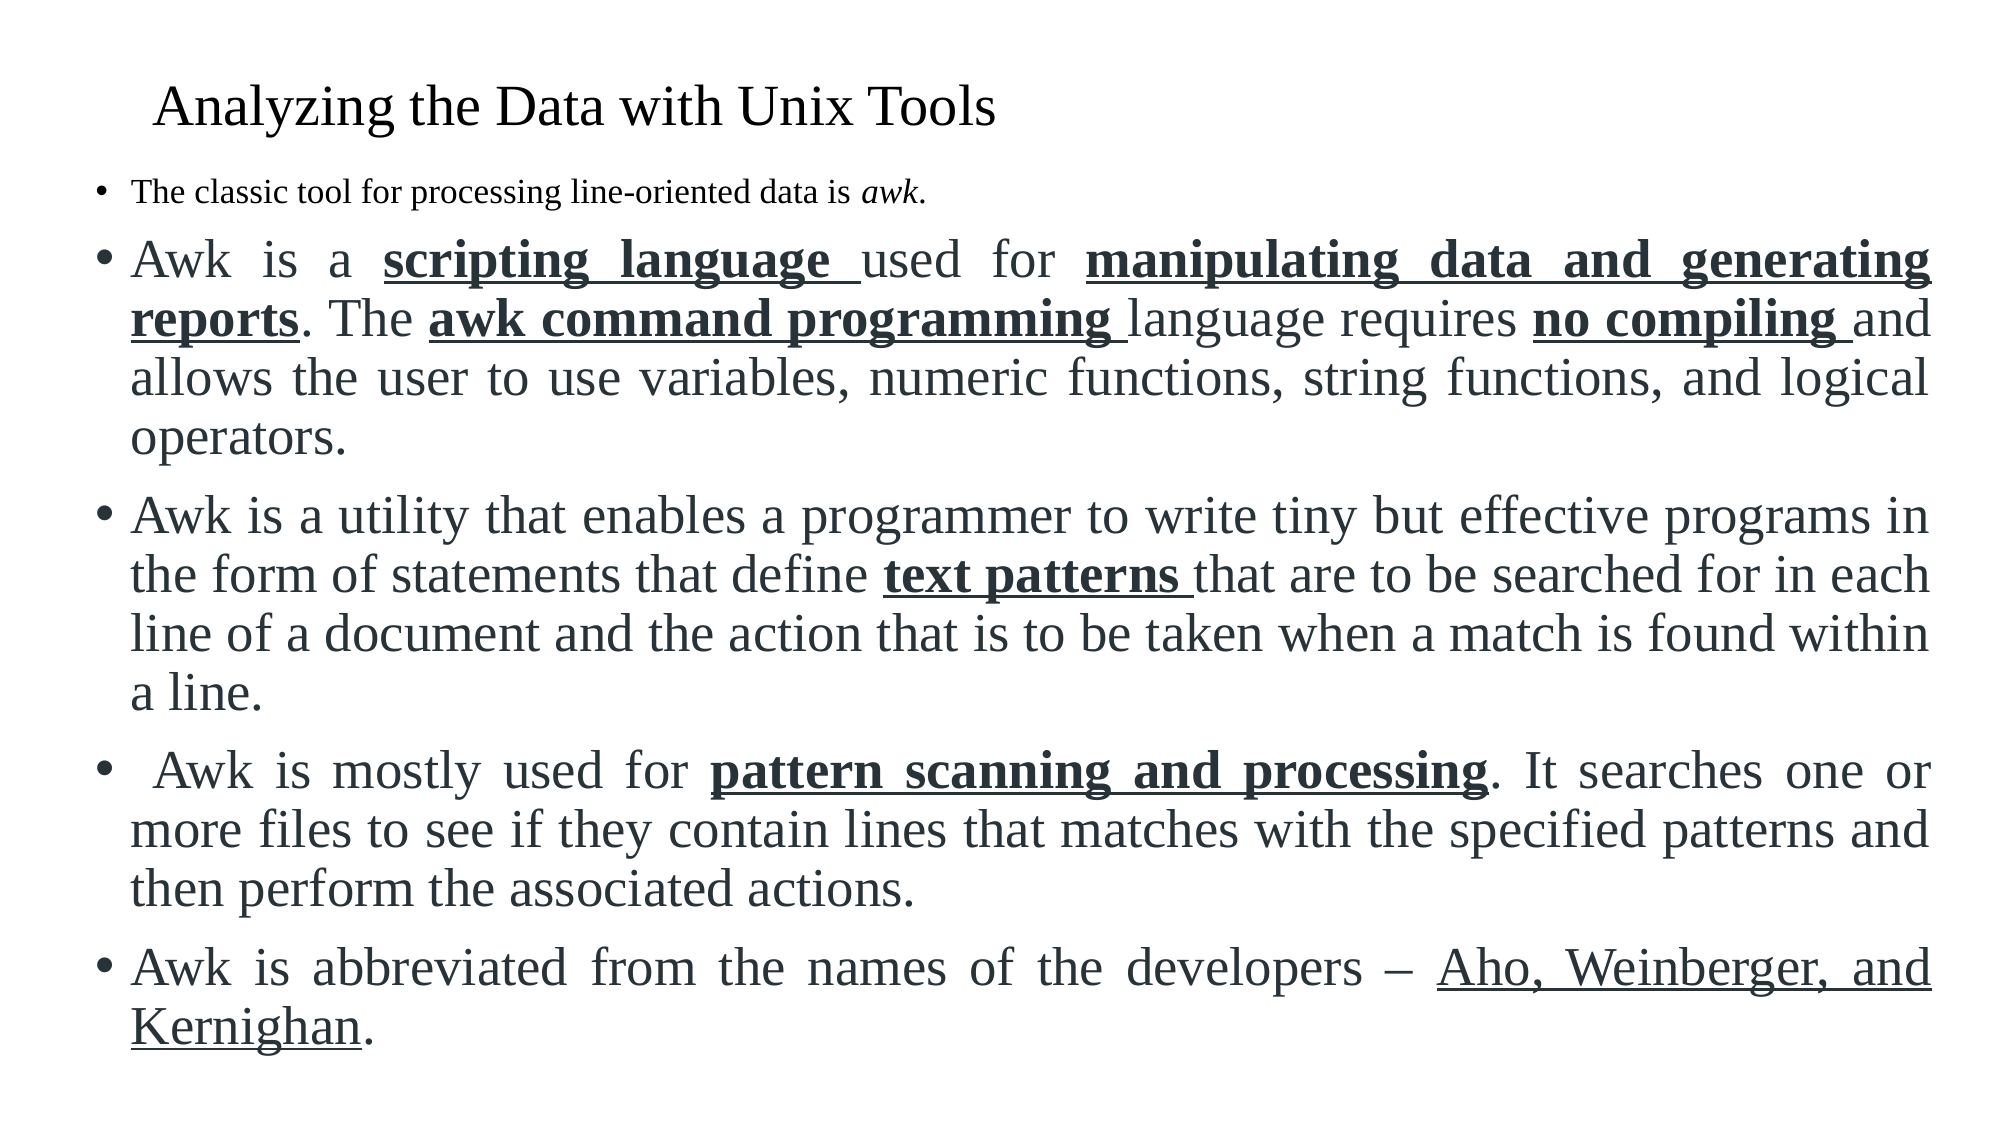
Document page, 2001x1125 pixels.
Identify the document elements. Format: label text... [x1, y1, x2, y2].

list The classic tool for processing line-oriented data is awk. Awk is a scripting language used for manipulating data and generating reports. The awk command programming language requires no compiling and allows the user to use variables, numeric functions, string functions, and logical operators. Awk is a utility that enables a programmer to write tiny but effective programs in the form of statements that define text patterns that are to be searched for in each line of a document and the action that is to be taken when a match is found within a line. Awk is mostly used for pattern scanning and processing. It searches one or more files to see if they contain lines that matches with the specified patterns and then perform the associated actions. Awk is abbreviated from the names of the developers – Aho, Weinberger, and Kernighan. [80, 165, 1948, 1066]
title Analyzing the Data with Unix Tools [137, 59, 1863, 153]
